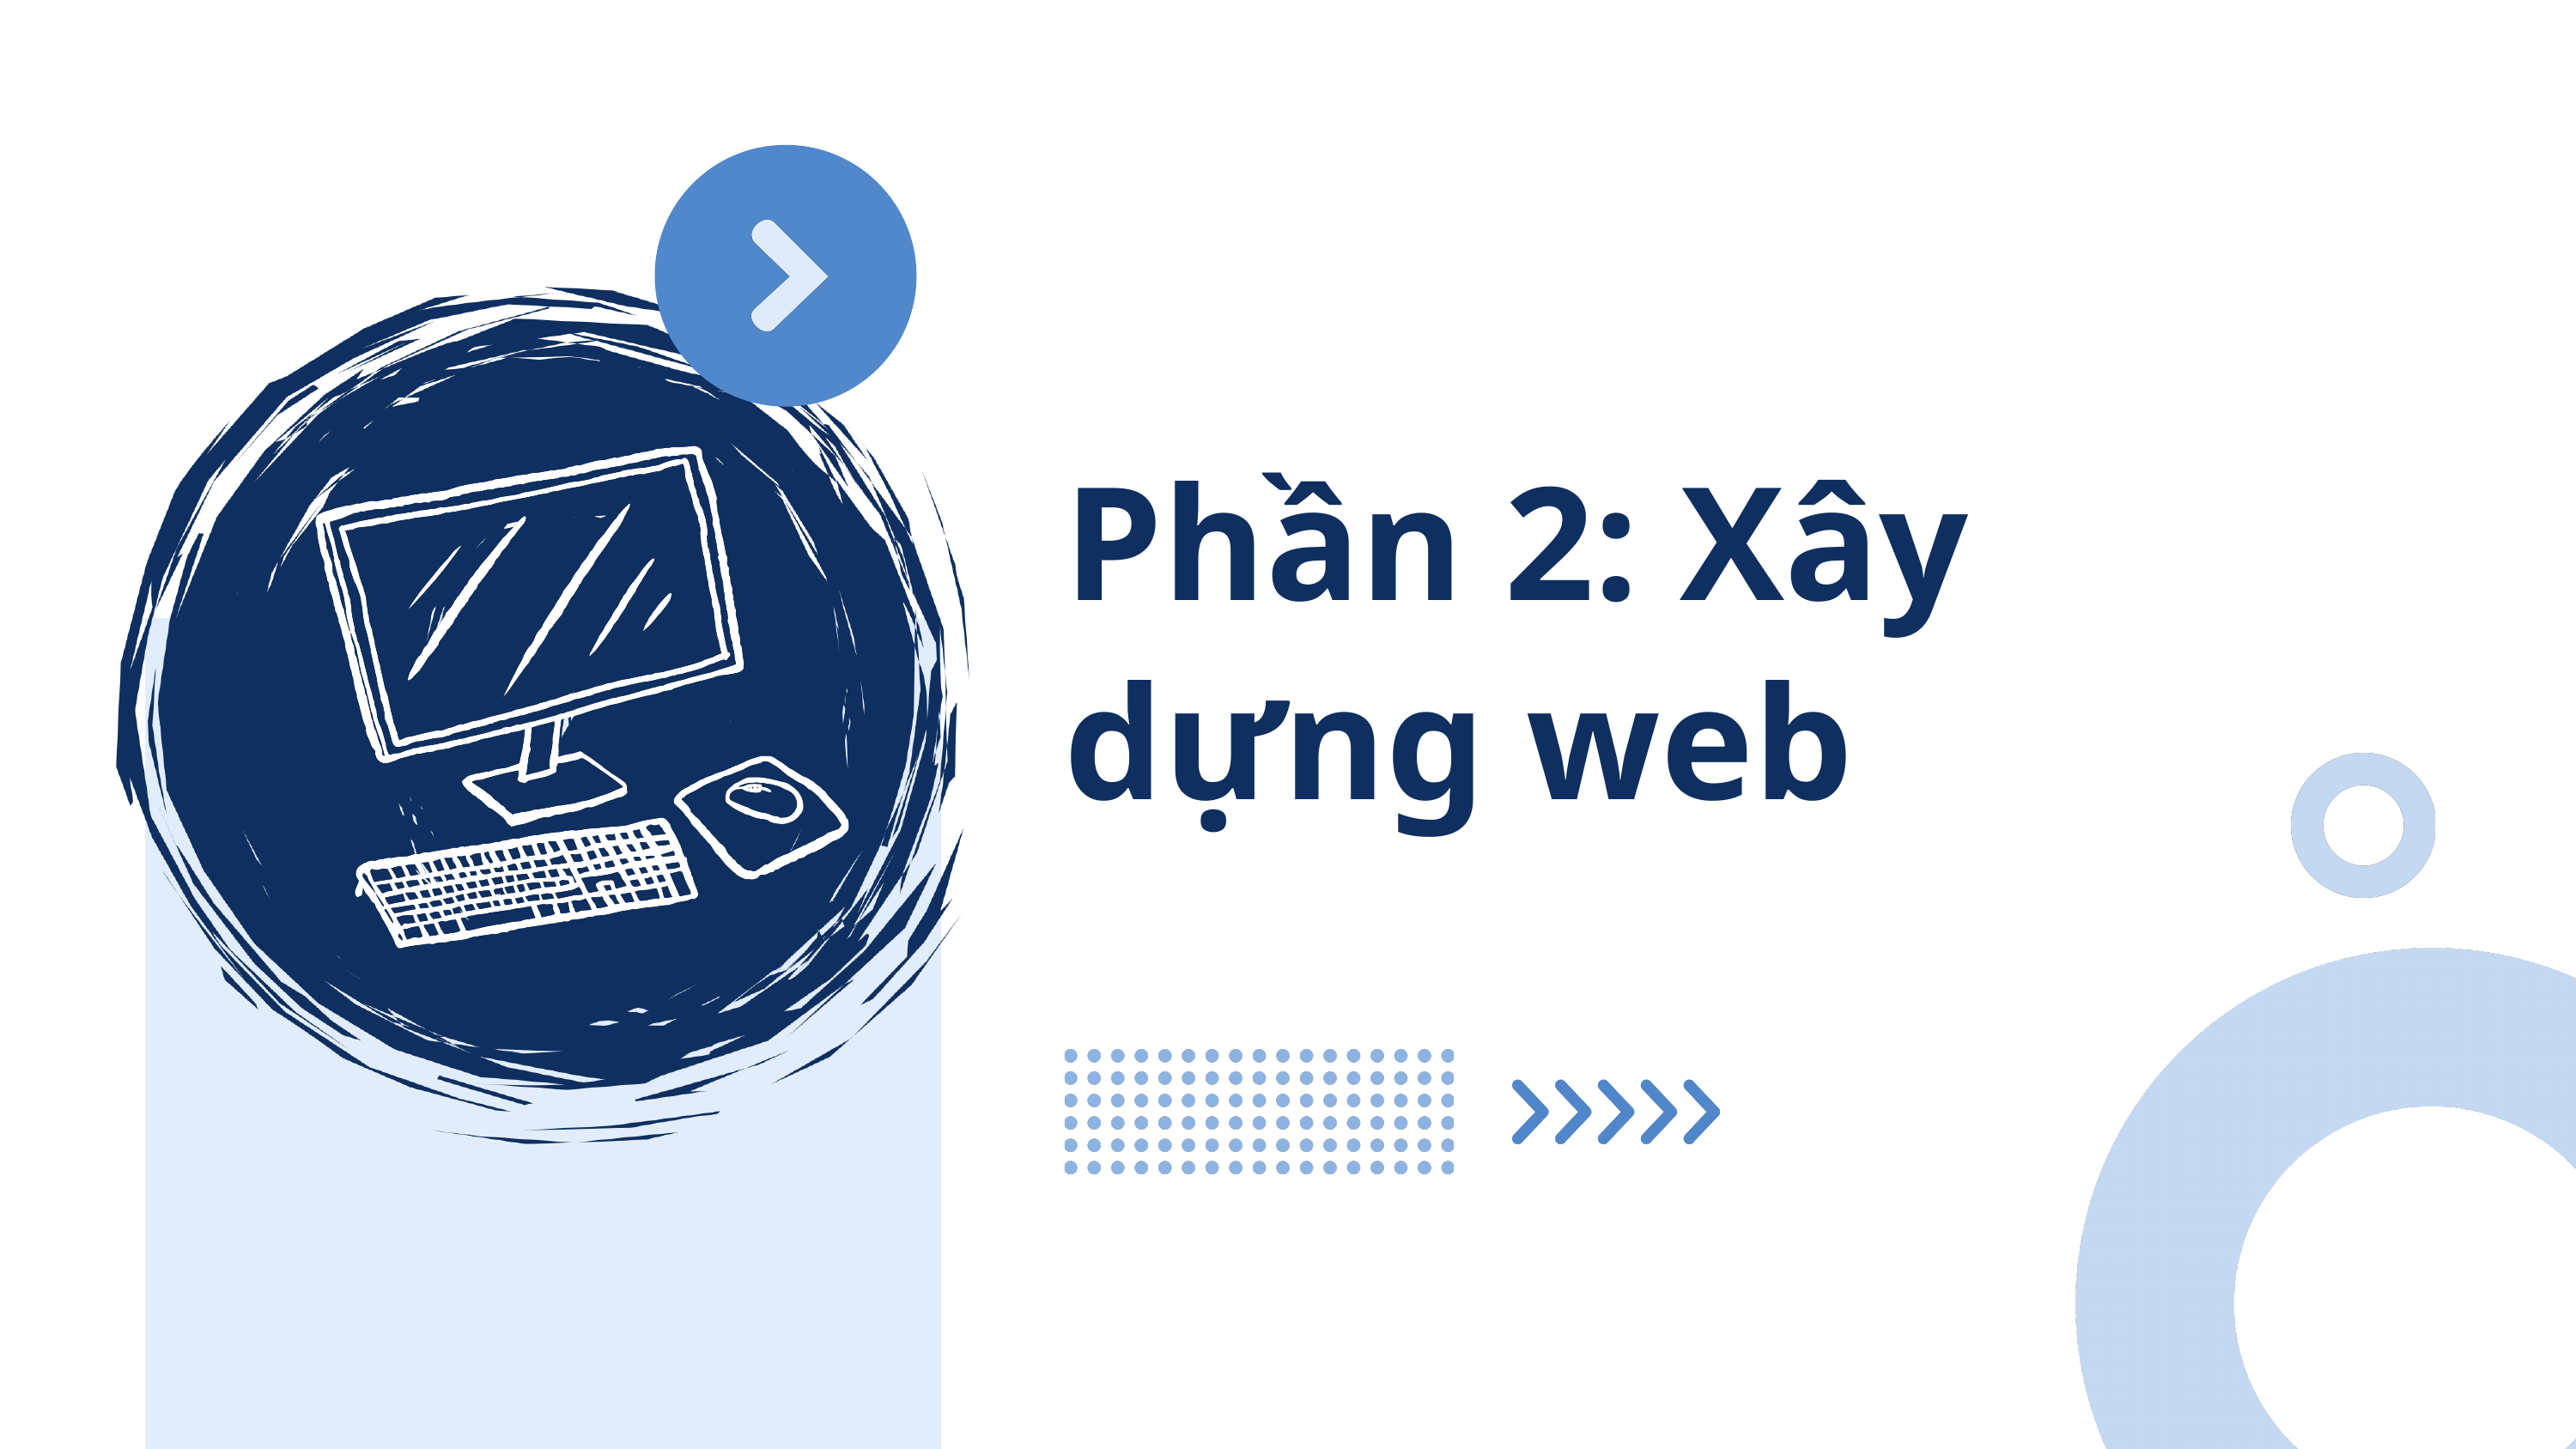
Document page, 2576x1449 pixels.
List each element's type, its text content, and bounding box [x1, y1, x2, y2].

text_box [654, 144, 917, 407]
text_box [2290, 753, 2436, 898]
text_box [1511, 1079, 1721, 1144]
text_box [116, 286, 969, 1144]
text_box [144, 618, 941, 1449]
text_box Phần 2: Xây dựng web [1064, 432, 2075, 831]
text_box [2075, 948, 2576, 1449]
text_box [315, 446, 849, 616]
text_box [1064, 1049, 1455, 1174]
